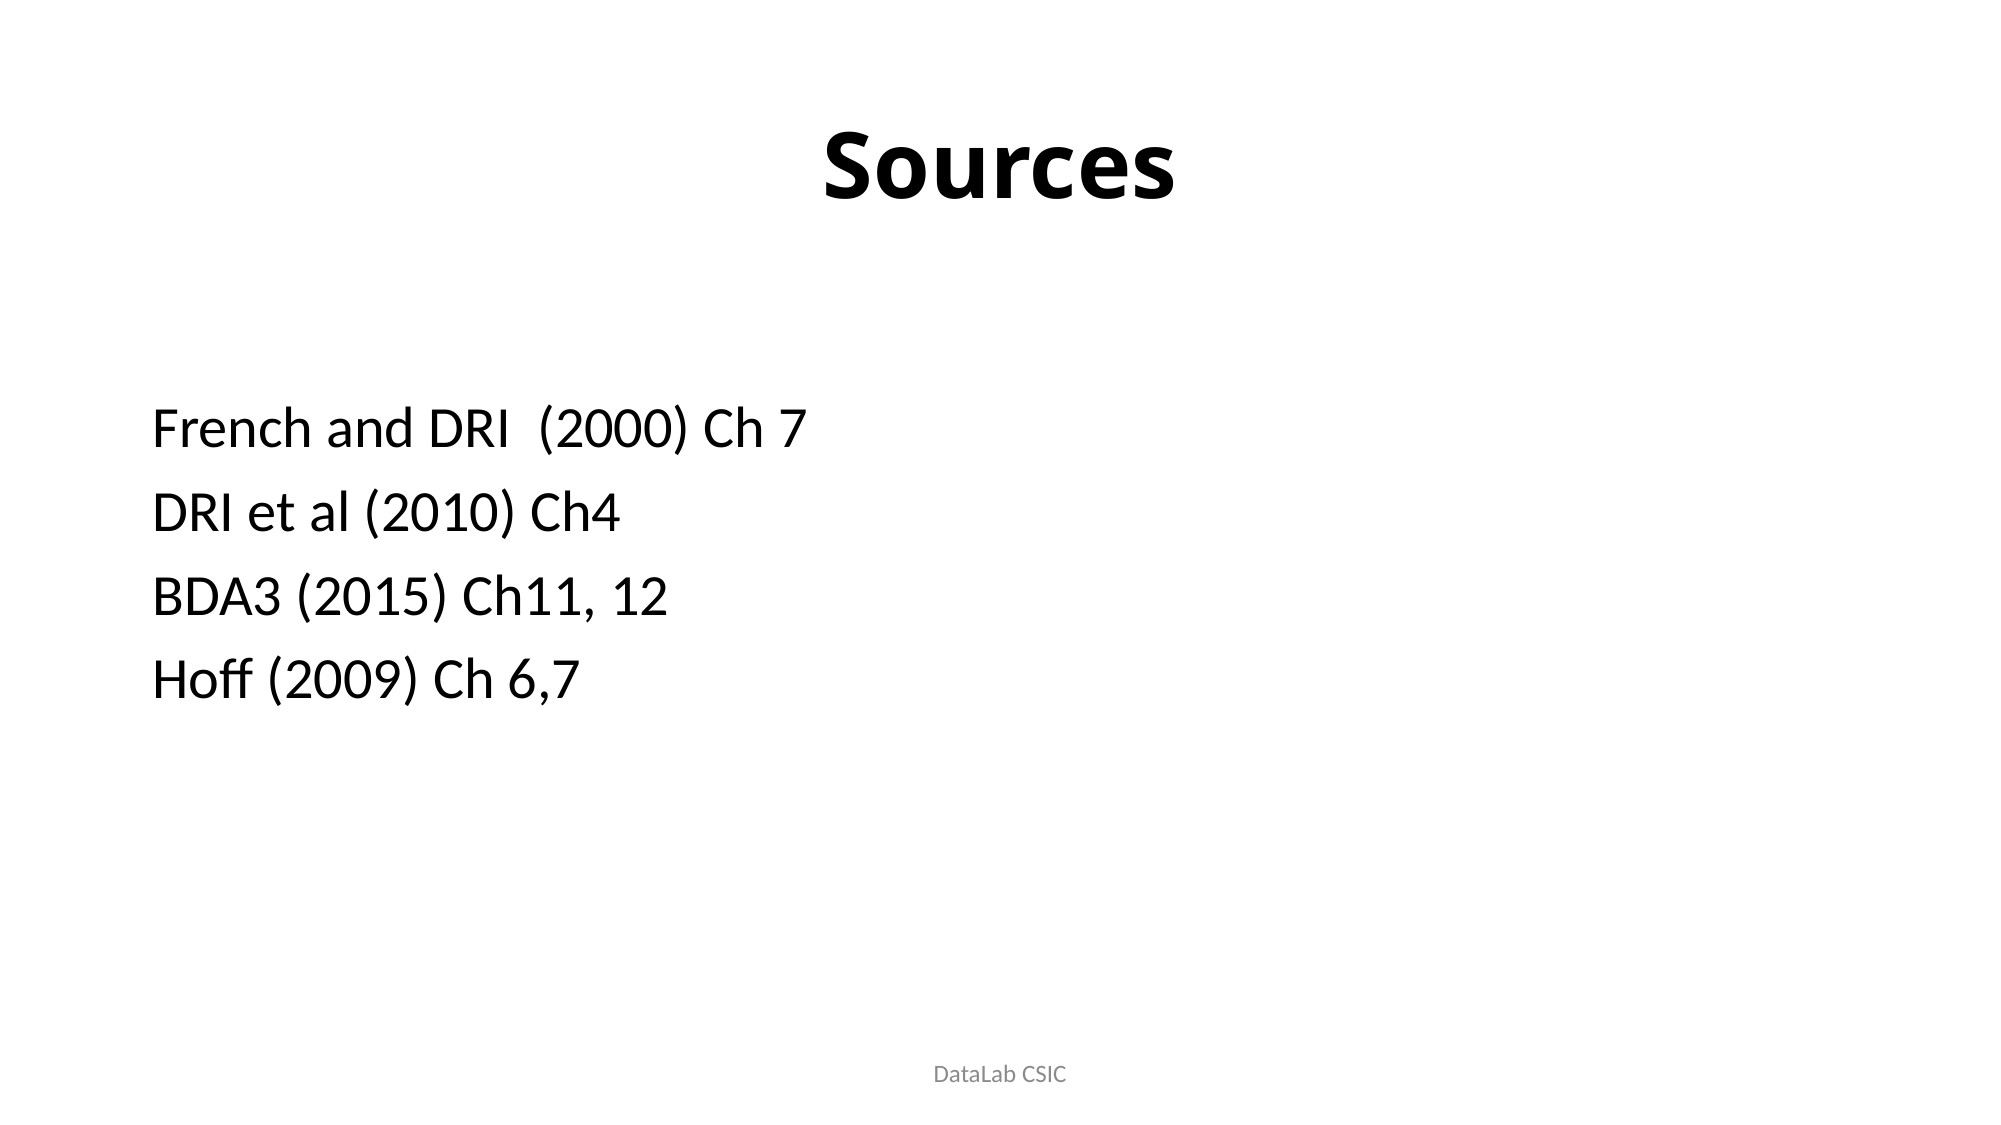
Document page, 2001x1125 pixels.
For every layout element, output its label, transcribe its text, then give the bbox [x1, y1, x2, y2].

title Sources [137, 59, 1863, 278]
list French and DRI (2000) Ch 7 DRI et al (2010) Ch4 BDA3 (2015) Ch11, 12 Hoff (2009) Ch 6,7 [137, 299, 1863, 1014]
footer DataLab CSIC [662, 1042, 1338, 1103]
